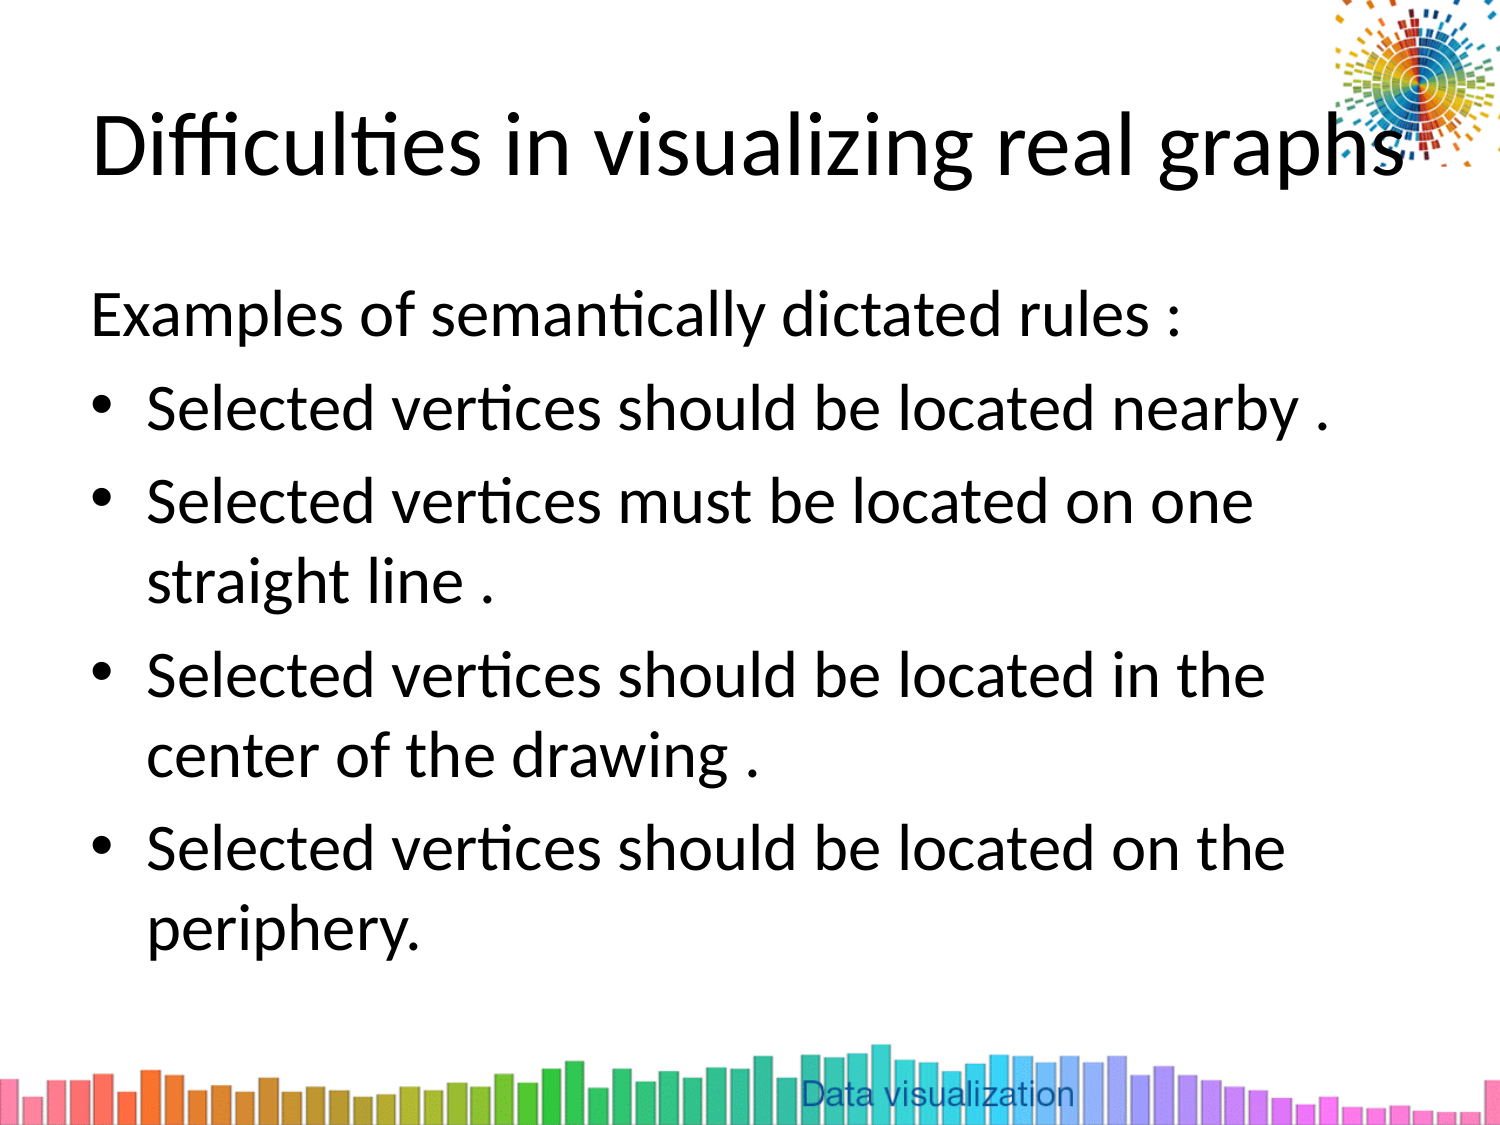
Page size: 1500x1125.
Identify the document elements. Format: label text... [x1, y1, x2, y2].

picture [0, 0, 1500, 1125]
title Difficulties in visualizing real graphs [75, 45, 1425, 233]
list Examples of semantically dictated rules : Selected vertices should be located nearby . Selected vertices must be located on one straight line . Selected vertices should be located in the center of the drawing . Selected vertices should be located on the periphery. [75, 262, 1425, 1005]
